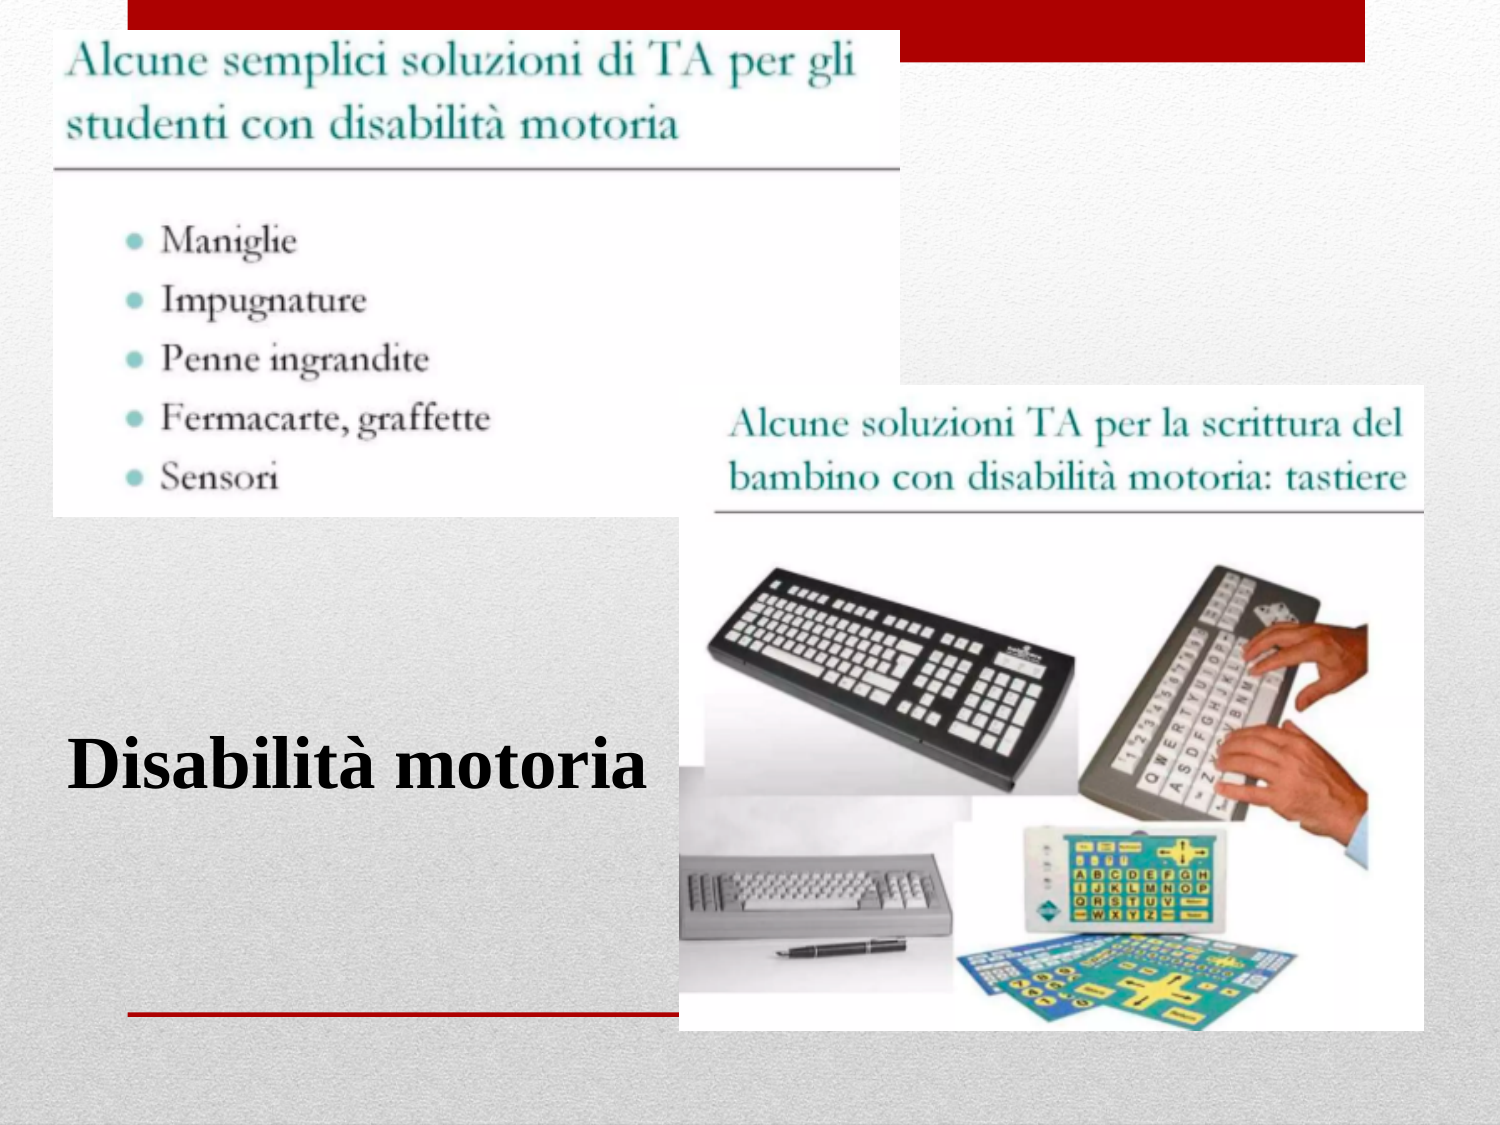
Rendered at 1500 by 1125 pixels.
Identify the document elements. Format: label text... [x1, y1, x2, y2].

text_box Disabilità motoria [52, 706, 664, 812]
picture [52, 30, 1425, 1032]
